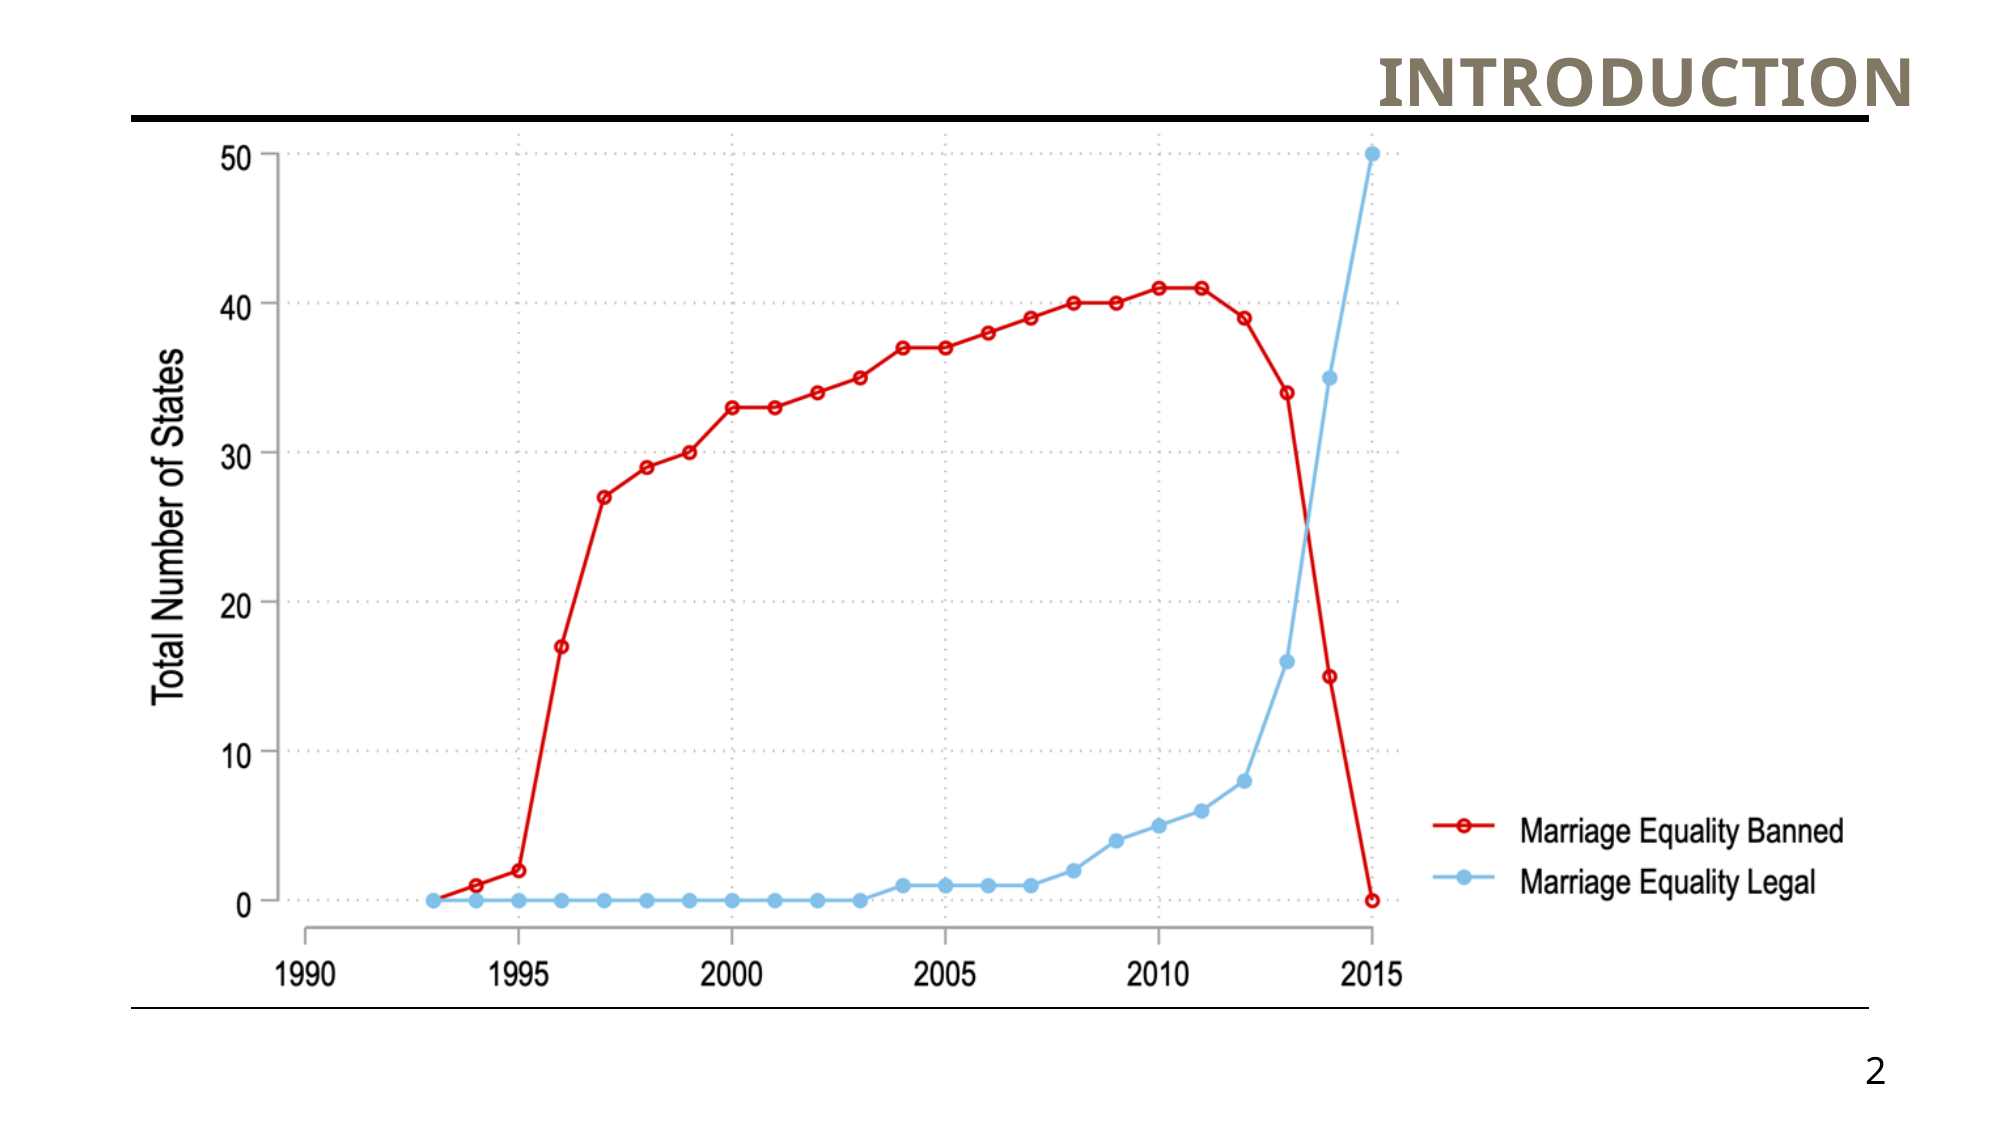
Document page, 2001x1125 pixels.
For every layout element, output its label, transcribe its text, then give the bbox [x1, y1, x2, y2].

text_box Introduction [1311, 32, 1983, 258]
slide_number 2 [1791, 1042, 1902, 1103]
picture [92, 129, 1911, 1000]
